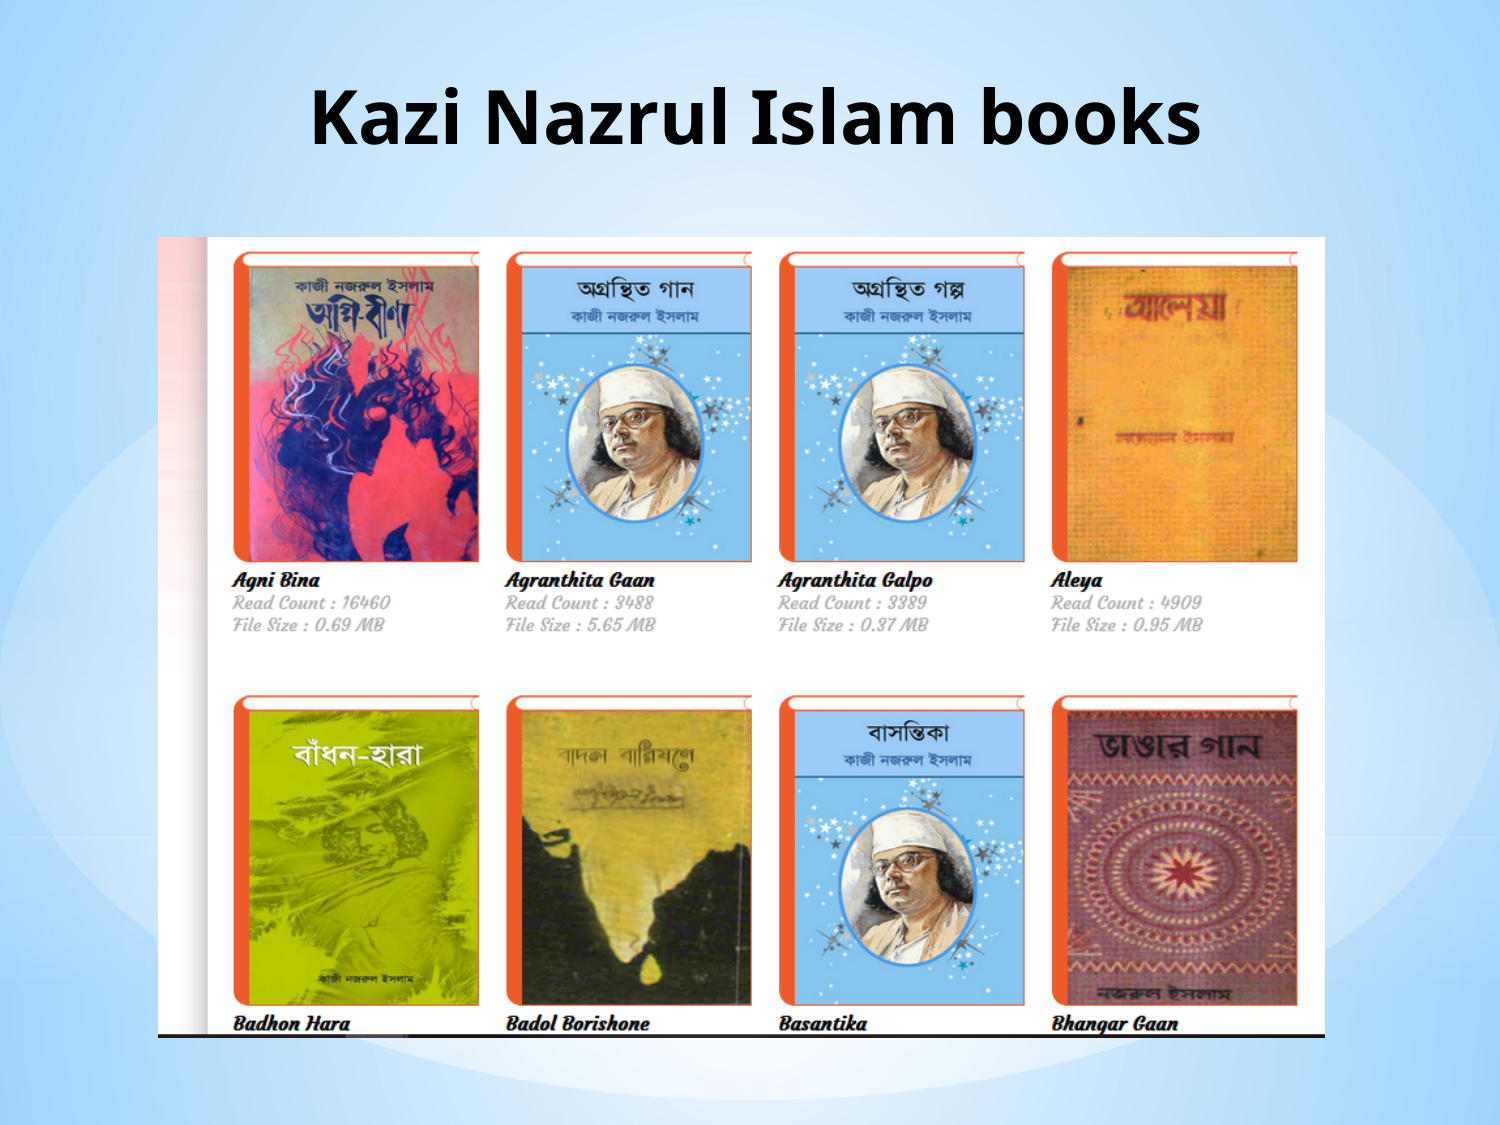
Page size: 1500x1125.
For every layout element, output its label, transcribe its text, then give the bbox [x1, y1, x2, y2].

title Kazi Nazrul Islam books [150, 62, 1219, 250]
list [158, 237, 1326, 1038]
